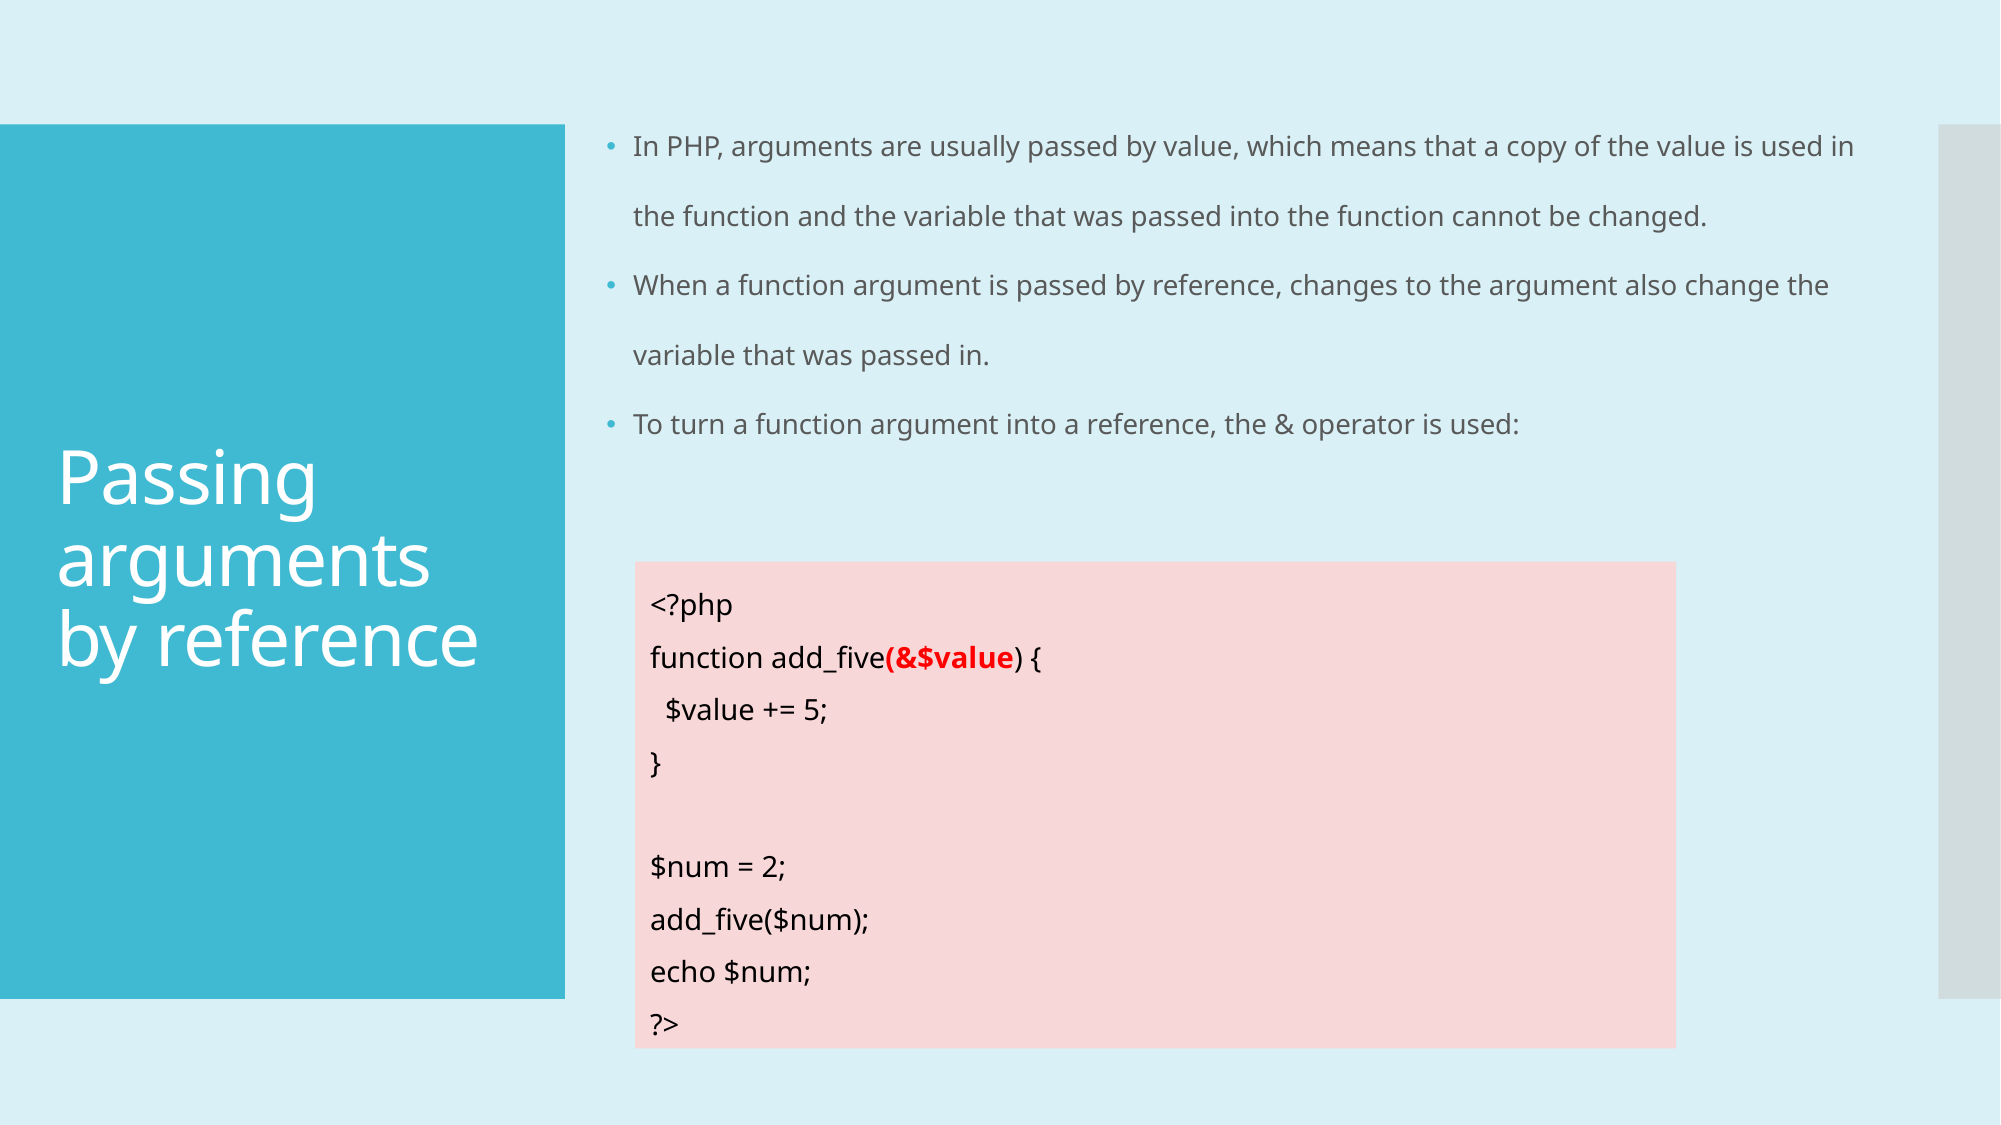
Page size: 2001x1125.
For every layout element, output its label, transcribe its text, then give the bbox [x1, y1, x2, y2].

text_box <?php function add_five(&$value) { $value += 5; } $num = 2; add_five($num); echo $num; ?> [635, 561, 1677, 1049]
list In PHP, arguments are usually passed by value, which means that a copy of the value is used in the function and the variable that was passed into the function cannot be changed. When a function argument is passed by reference, changes to the argument also change the variable that was passed in. To turn a function argument into a reference, the & operator is used: [591, 61, 1892, 472]
title Passing arguments by reference [41, 184, 525, 940]
